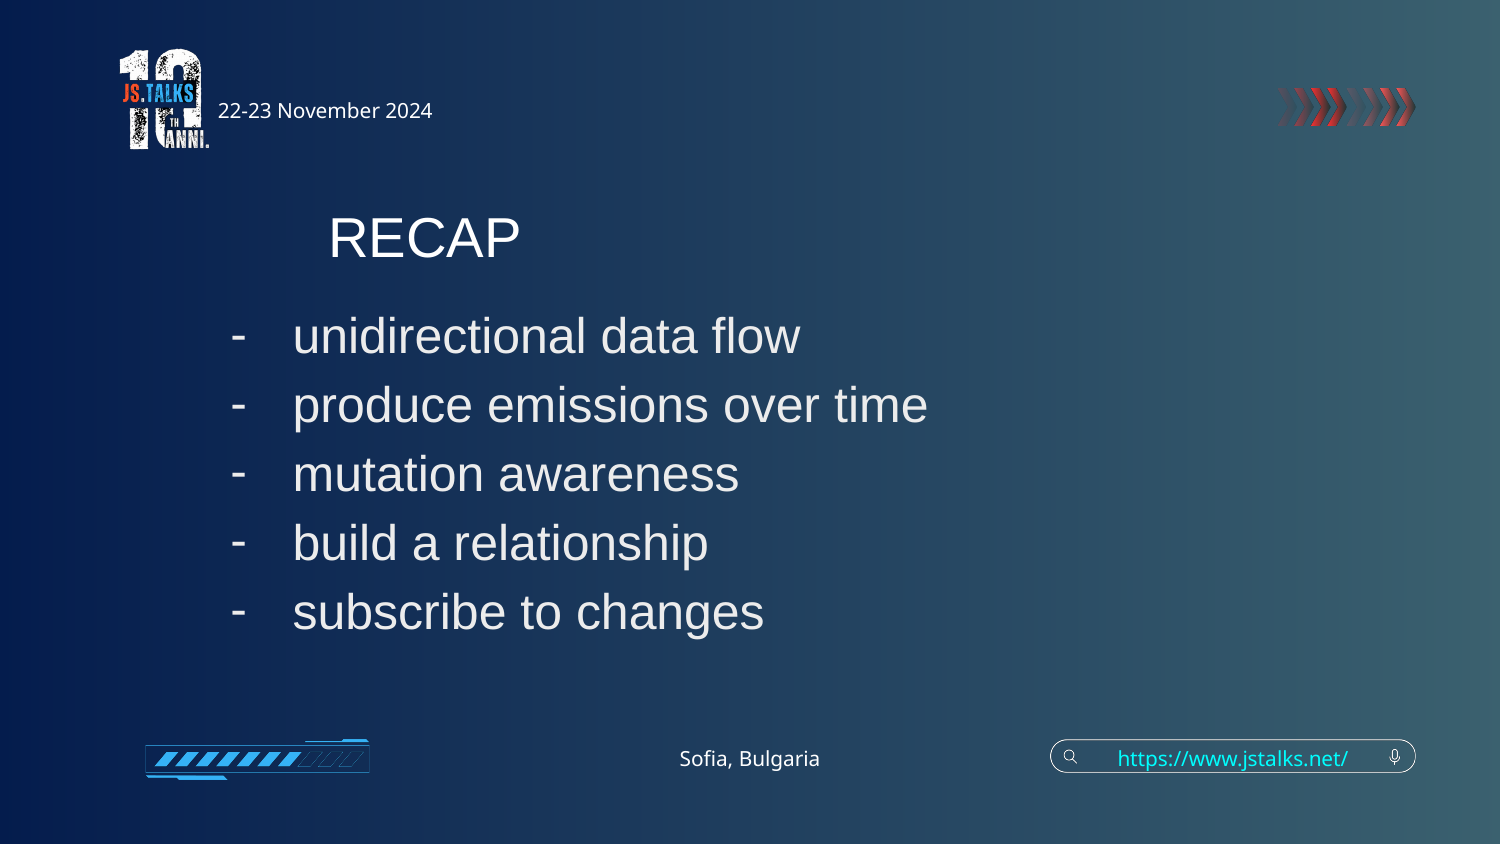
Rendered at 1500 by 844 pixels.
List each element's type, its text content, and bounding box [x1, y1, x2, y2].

text_box [65, 0, 258, 231]
text_box Sofia, Bulgaria [654, 744, 846, 772]
text_box [145, 739, 370, 780]
text_box [1050, 739, 1416, 773]
text_box 22-23 November 2024 [217, 95, 507, 123]
text_box unidirectional data flow produce emissions over time mutation awareness build a relationship subscribe to changes [217, 294, 1321, 640]
text_box RECAP [328, 183, 1233, 269]
text_box https://www.jstalks.net/ [1103, 744, 1362, 772]
text_box [1347, 88, 1416, 126]
text_box [1277, 88, 1347, 126]
